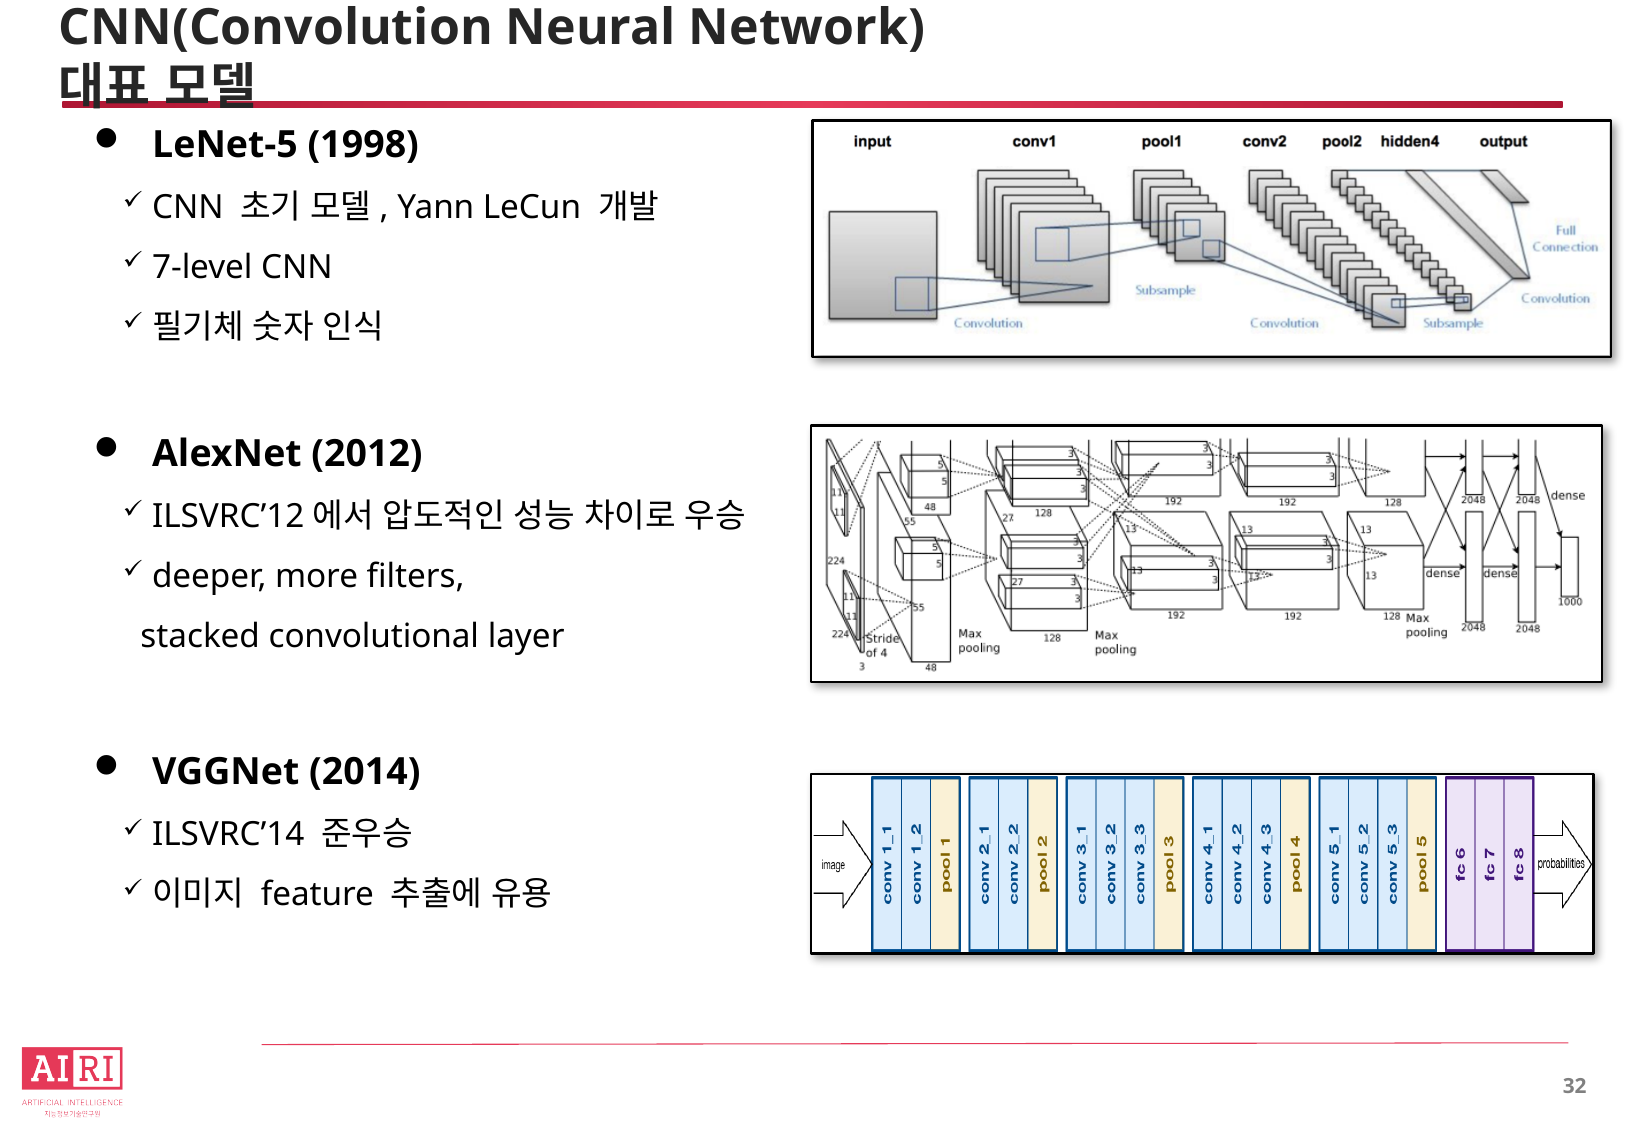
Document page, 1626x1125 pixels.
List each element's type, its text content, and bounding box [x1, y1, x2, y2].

picture [812, 426, 1602, 681]
title CNN(Convolution Neural Network) 대표 모델 [59, 7, 1002, 102]
picture [21, 1046, 123, 1118]
list LeNet-5 (1998) CNN 초기 모델, Yann LeCun 개발 7-level CNN 필기체 숫자 인식 AlexNet (2012) ILSVRC’12에서 압도적인 성능 차이로 우승 deeper, more filters, stacked convolutional layer VGGNet (2014) ILSVRC’14 준우승 이미지 feature 추출에 유용 [60, 101, 1562, 356]
picture [812, 774, 1593, 953]
picture [813, 121, 1611, 356]
